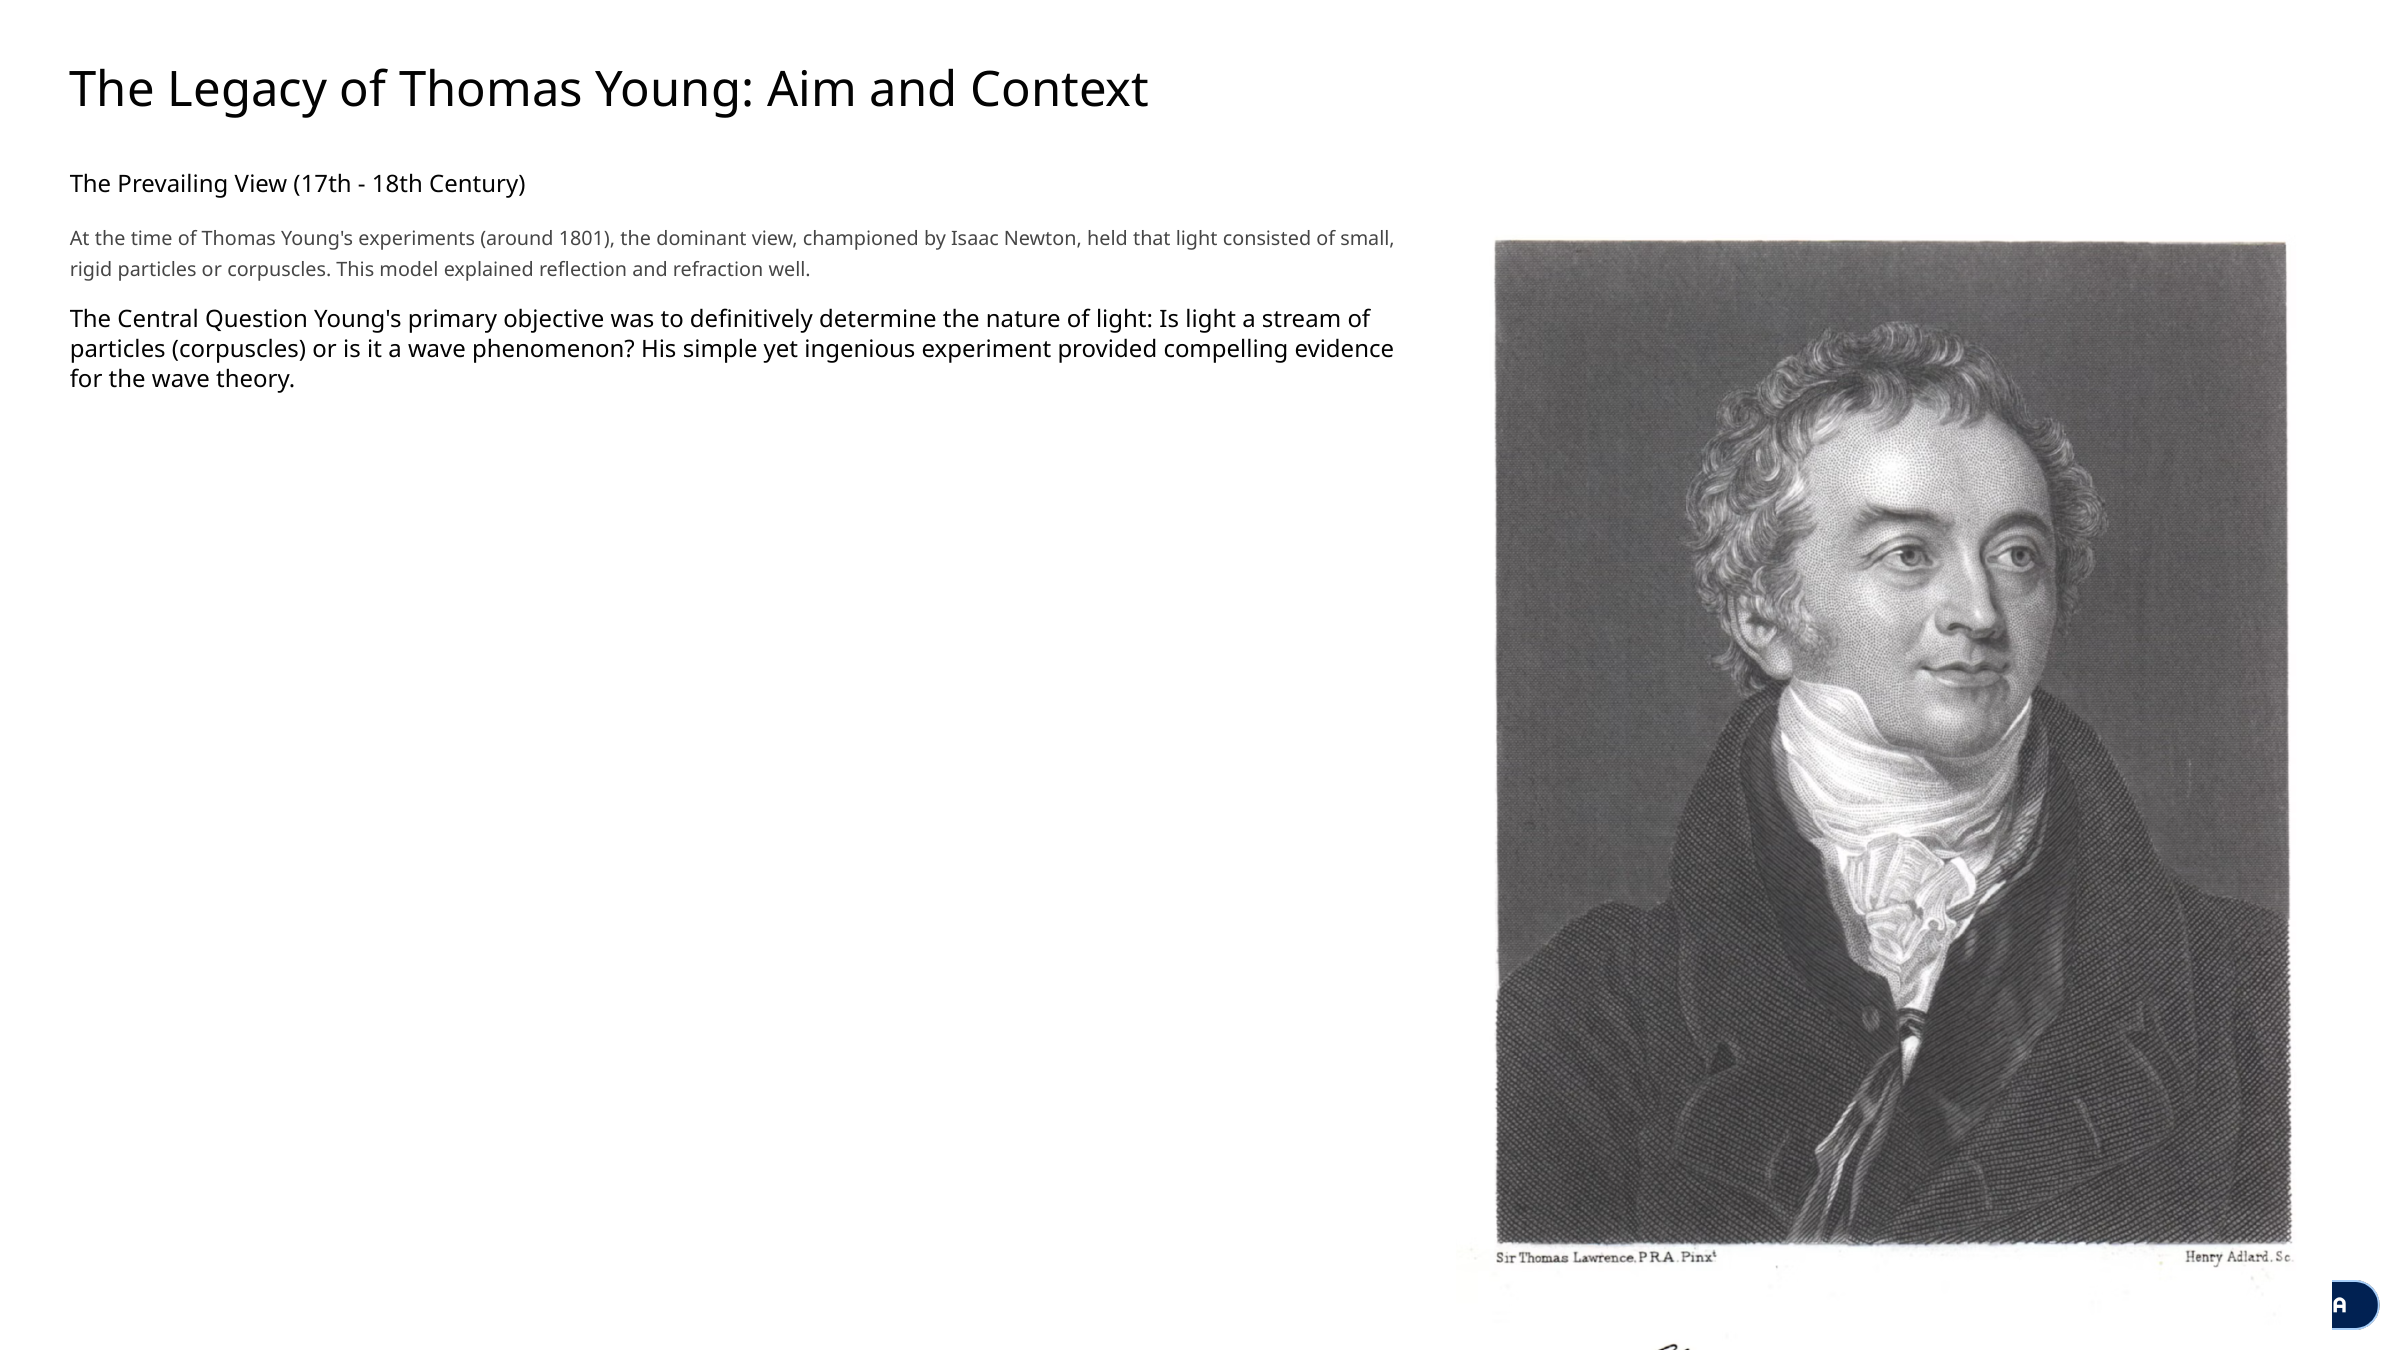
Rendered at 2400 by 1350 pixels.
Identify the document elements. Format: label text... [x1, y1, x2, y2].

text_box The Central Question Young's primary objective was to definitively determine the nature of light: Is light a stream of particles (corpuscles) or is it a wave phenomenon? His simple yet ingenious experiment provided compelling evidence for the wave theory. [69, 301, 1407, 396]
text_box At the time of Thomas Young's experiments (around 1801), the dominant view, championed by Isaac Newton, held that light consisted of small, rigid particles or corpuscles. This model explained reflection and refraction well. [69, 218, 1407, 282]
text_box The Legacy of Thomas Young: Aim and Context [69, 54, 1192, 118]
text_box The Prevailing View (17th - 18th Century) [69, 167, 554, 199]
picture [1456, 169, 2389, 1350]
